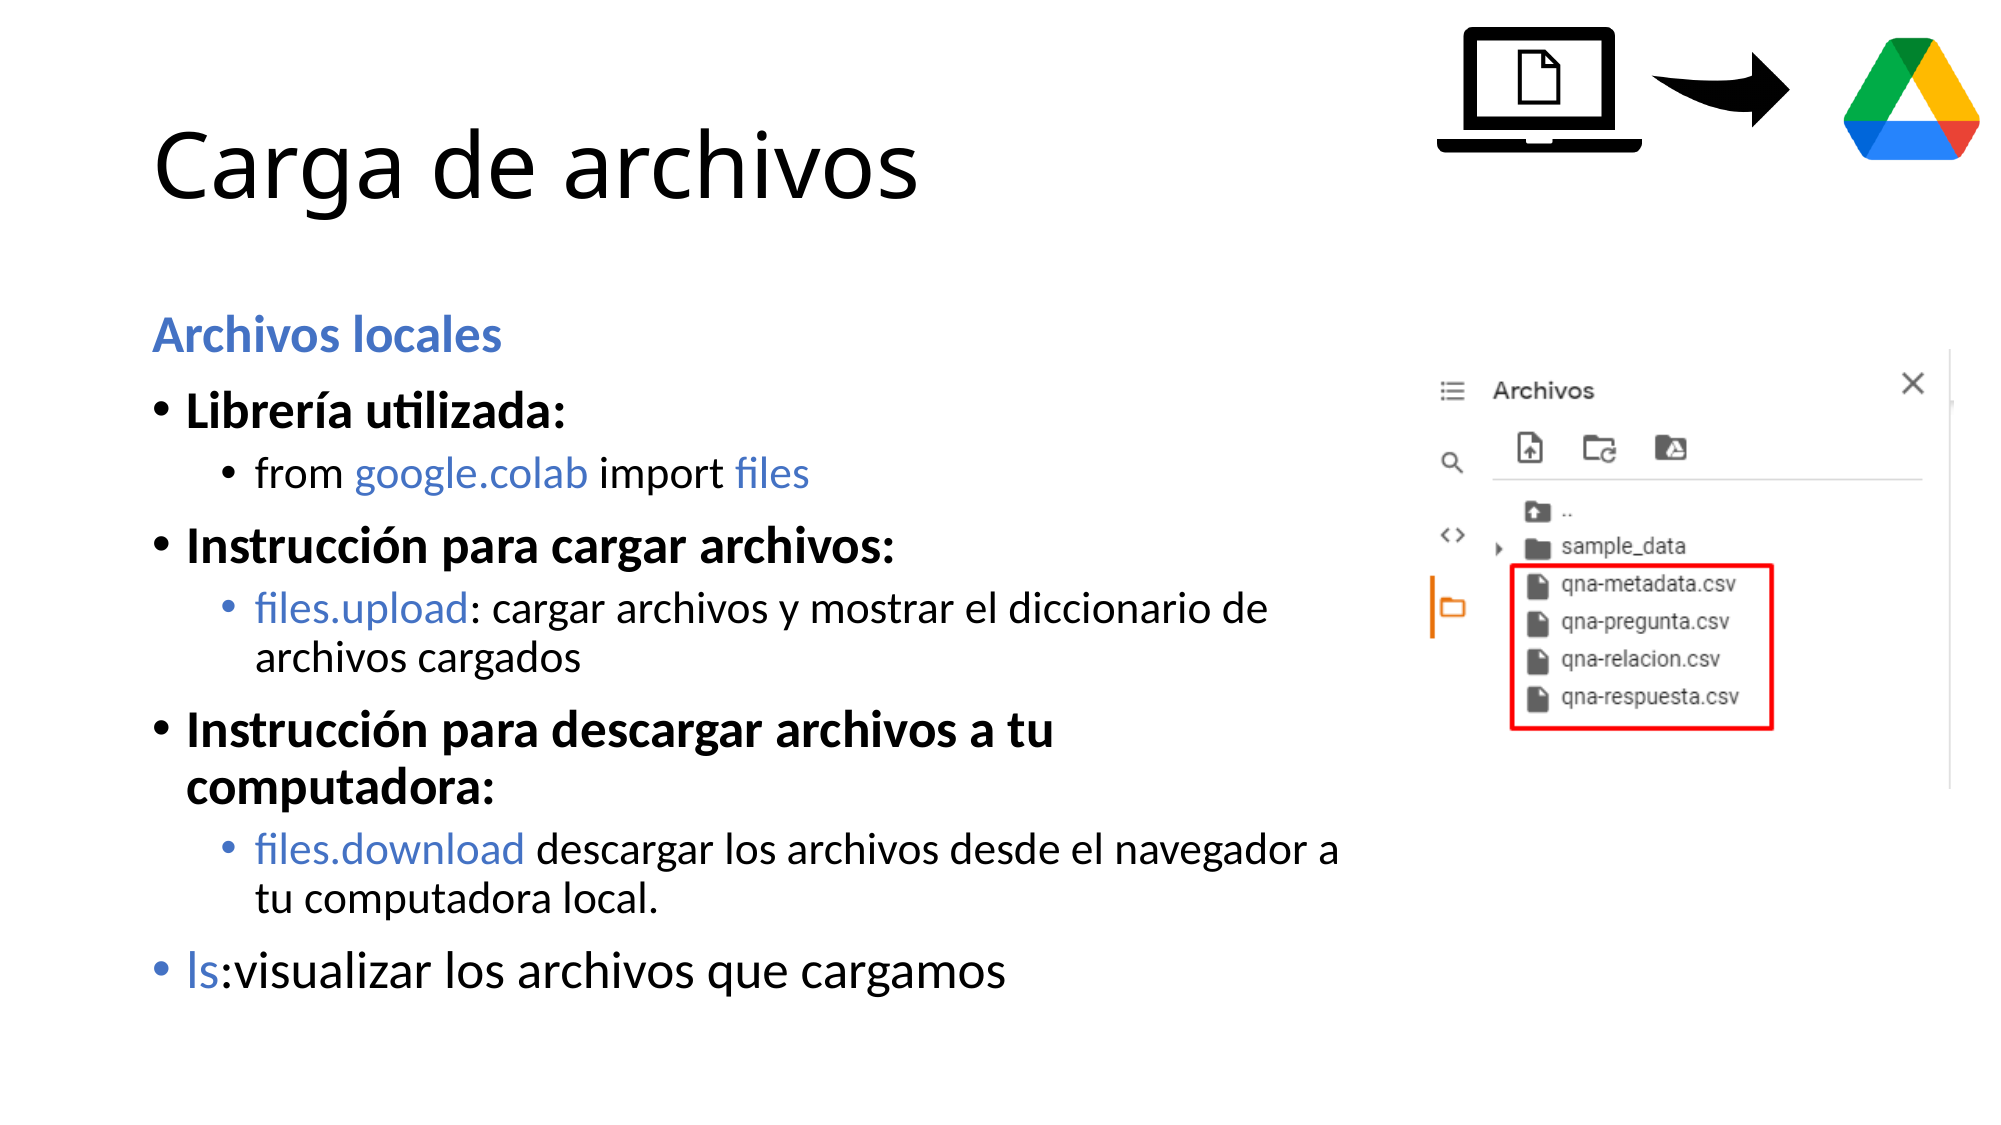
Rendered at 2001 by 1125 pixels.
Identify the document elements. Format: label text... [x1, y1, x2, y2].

title Carga de archivos [137, 59, 1863, 278]
list Archivos locales Librería utilizada: from google.colab import files Instrucción para cargar archivos: files.upload: cargar archivos y mostrar el diccionario de archivos cargados Instrucción para descargar archivos a tu computadora: files.download descargar los archivos desde el navegador a tu computadora local. ls:visualizar los archivos que cargamos [137, 299, 1369, 1014]
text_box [1432, 0, 1986, 197]
picture [1421, 348, 1954, 789]
